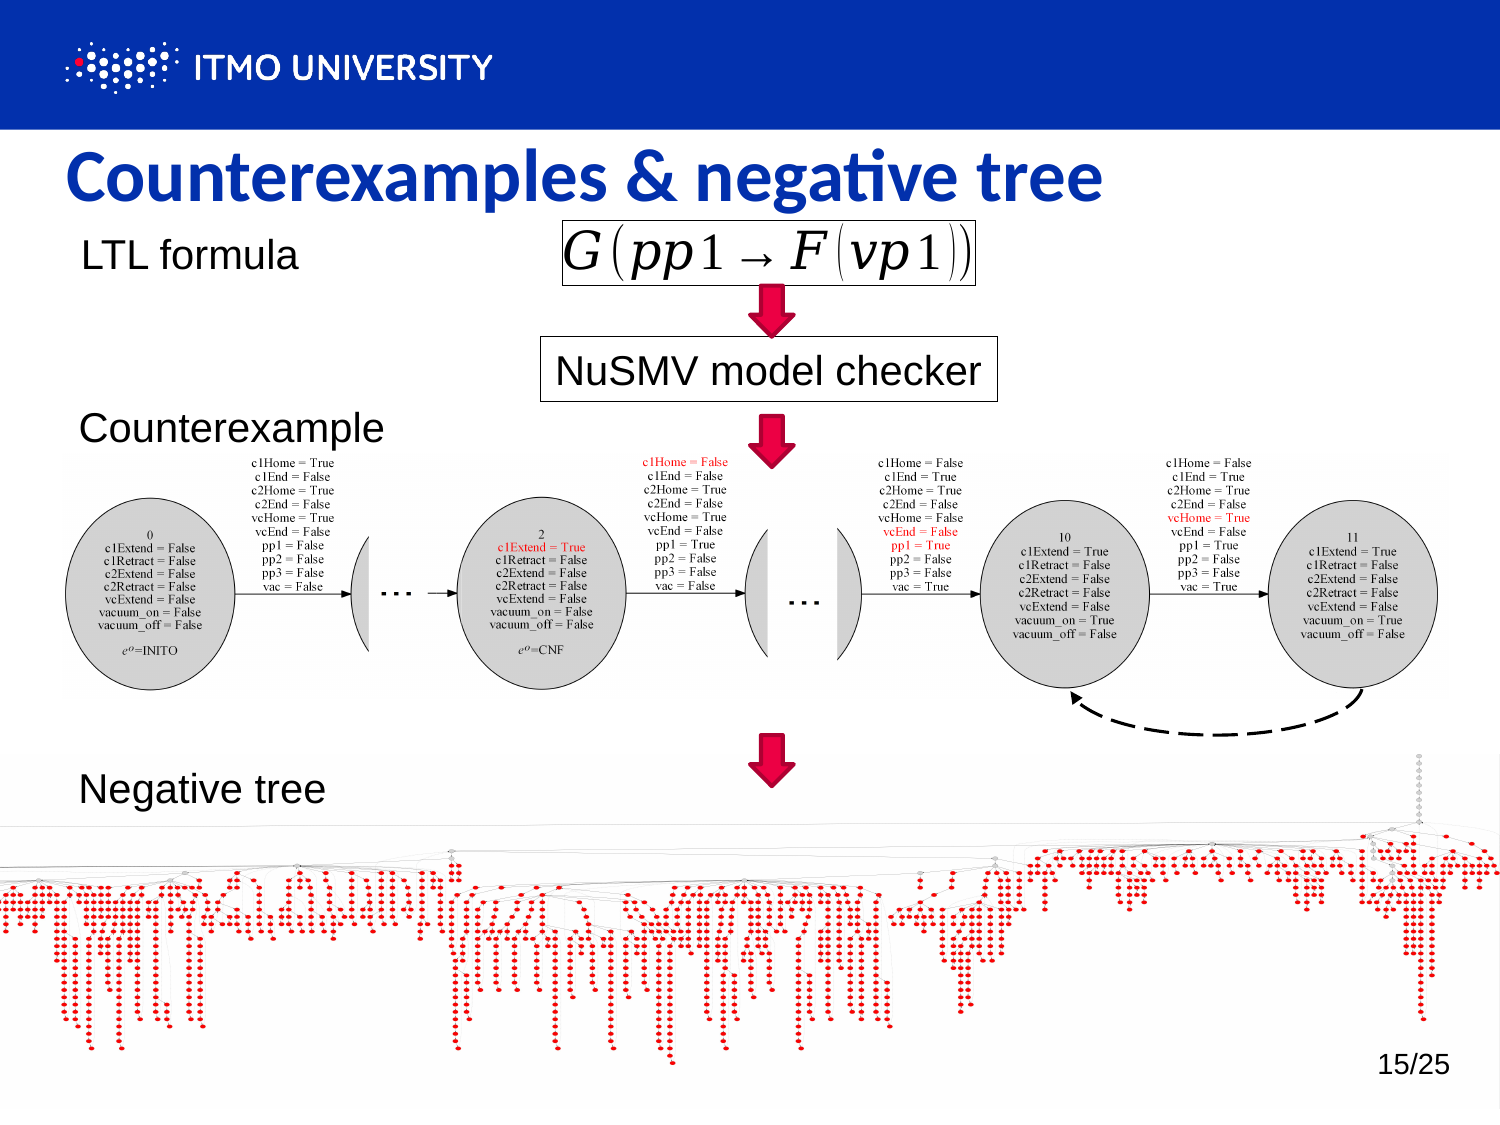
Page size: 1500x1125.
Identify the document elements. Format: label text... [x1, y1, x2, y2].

text_box NuSMV model checker [540, 336, 998, 402]
text_box [758, 744, 785, 752]
text_box LTL formula [66, 220, 314, 285]
picture [0, 0, 545, 140]
picture [0, 754, 1500, 1109]
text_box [62, 453, 1450, 736]
title Counterexamples & negative tree [51, 111, 1449, 238]
text_box [748, 283, 796, 339]
text_box [748, 413, 796, 451]
text_box Counterexample [63, 393, 401, 451]
